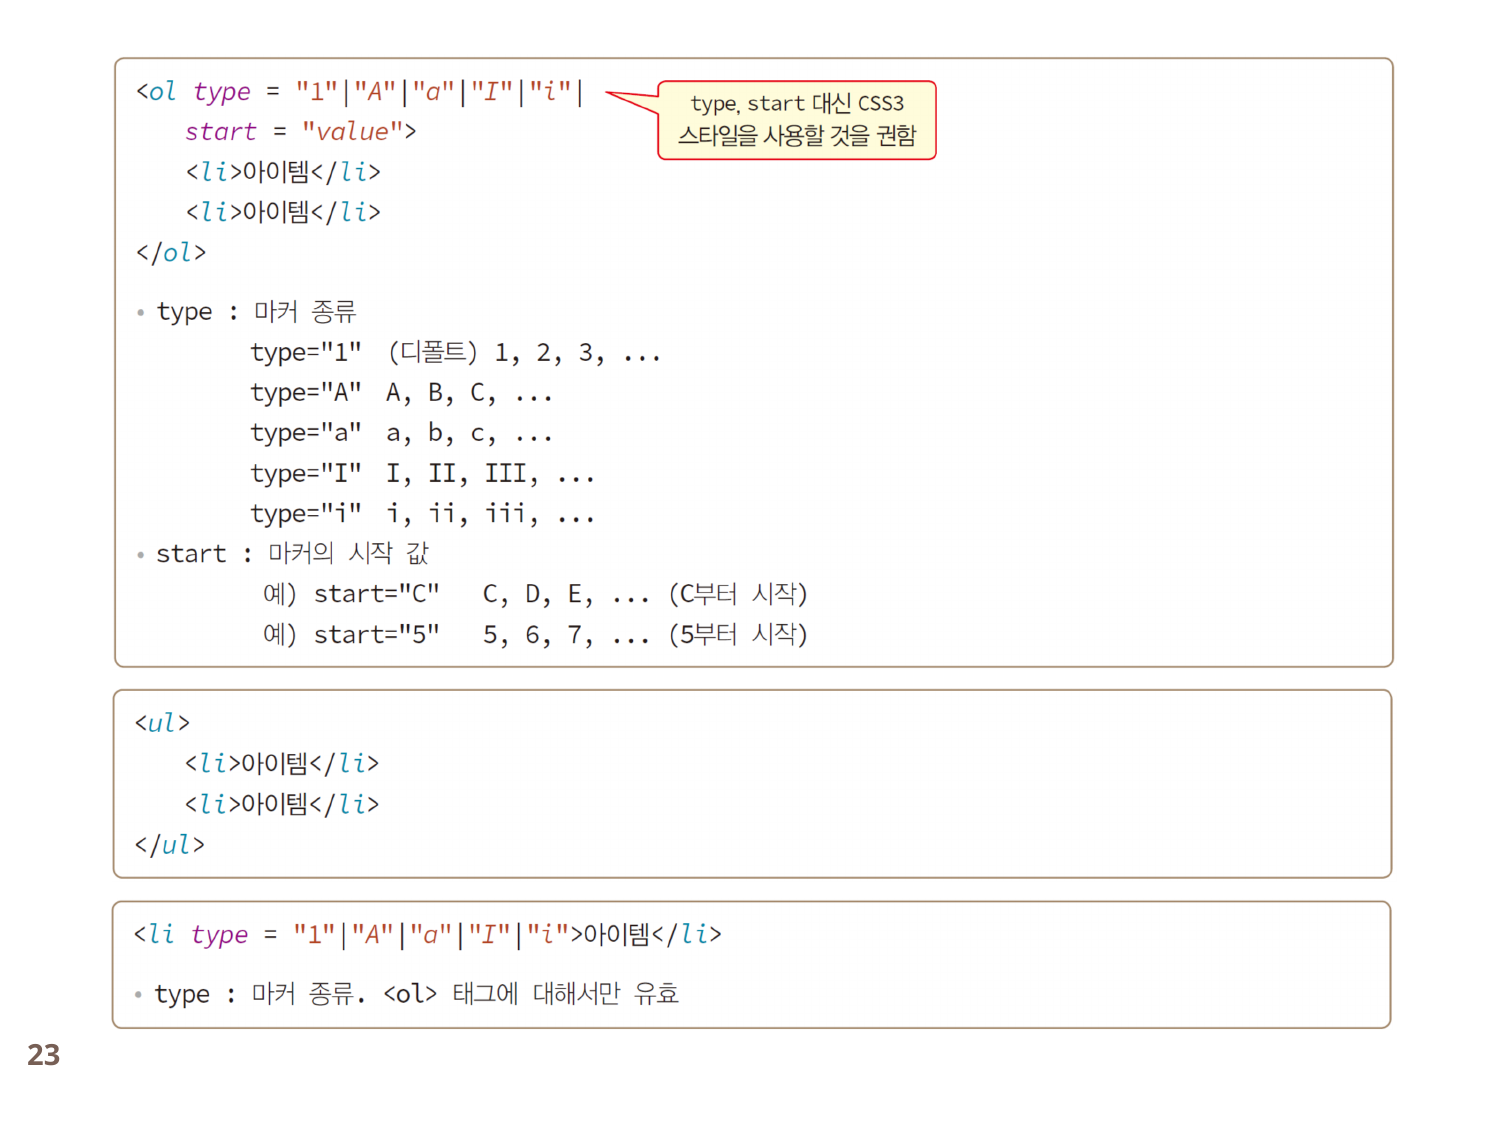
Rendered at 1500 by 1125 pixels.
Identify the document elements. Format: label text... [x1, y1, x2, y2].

picture [111, 688, 1397, 882]
picture [111, 54, 1397, 670]
slide_number 23 [0, 1025, 88, 1088]
picture [110, 898, 1394, 1031]
